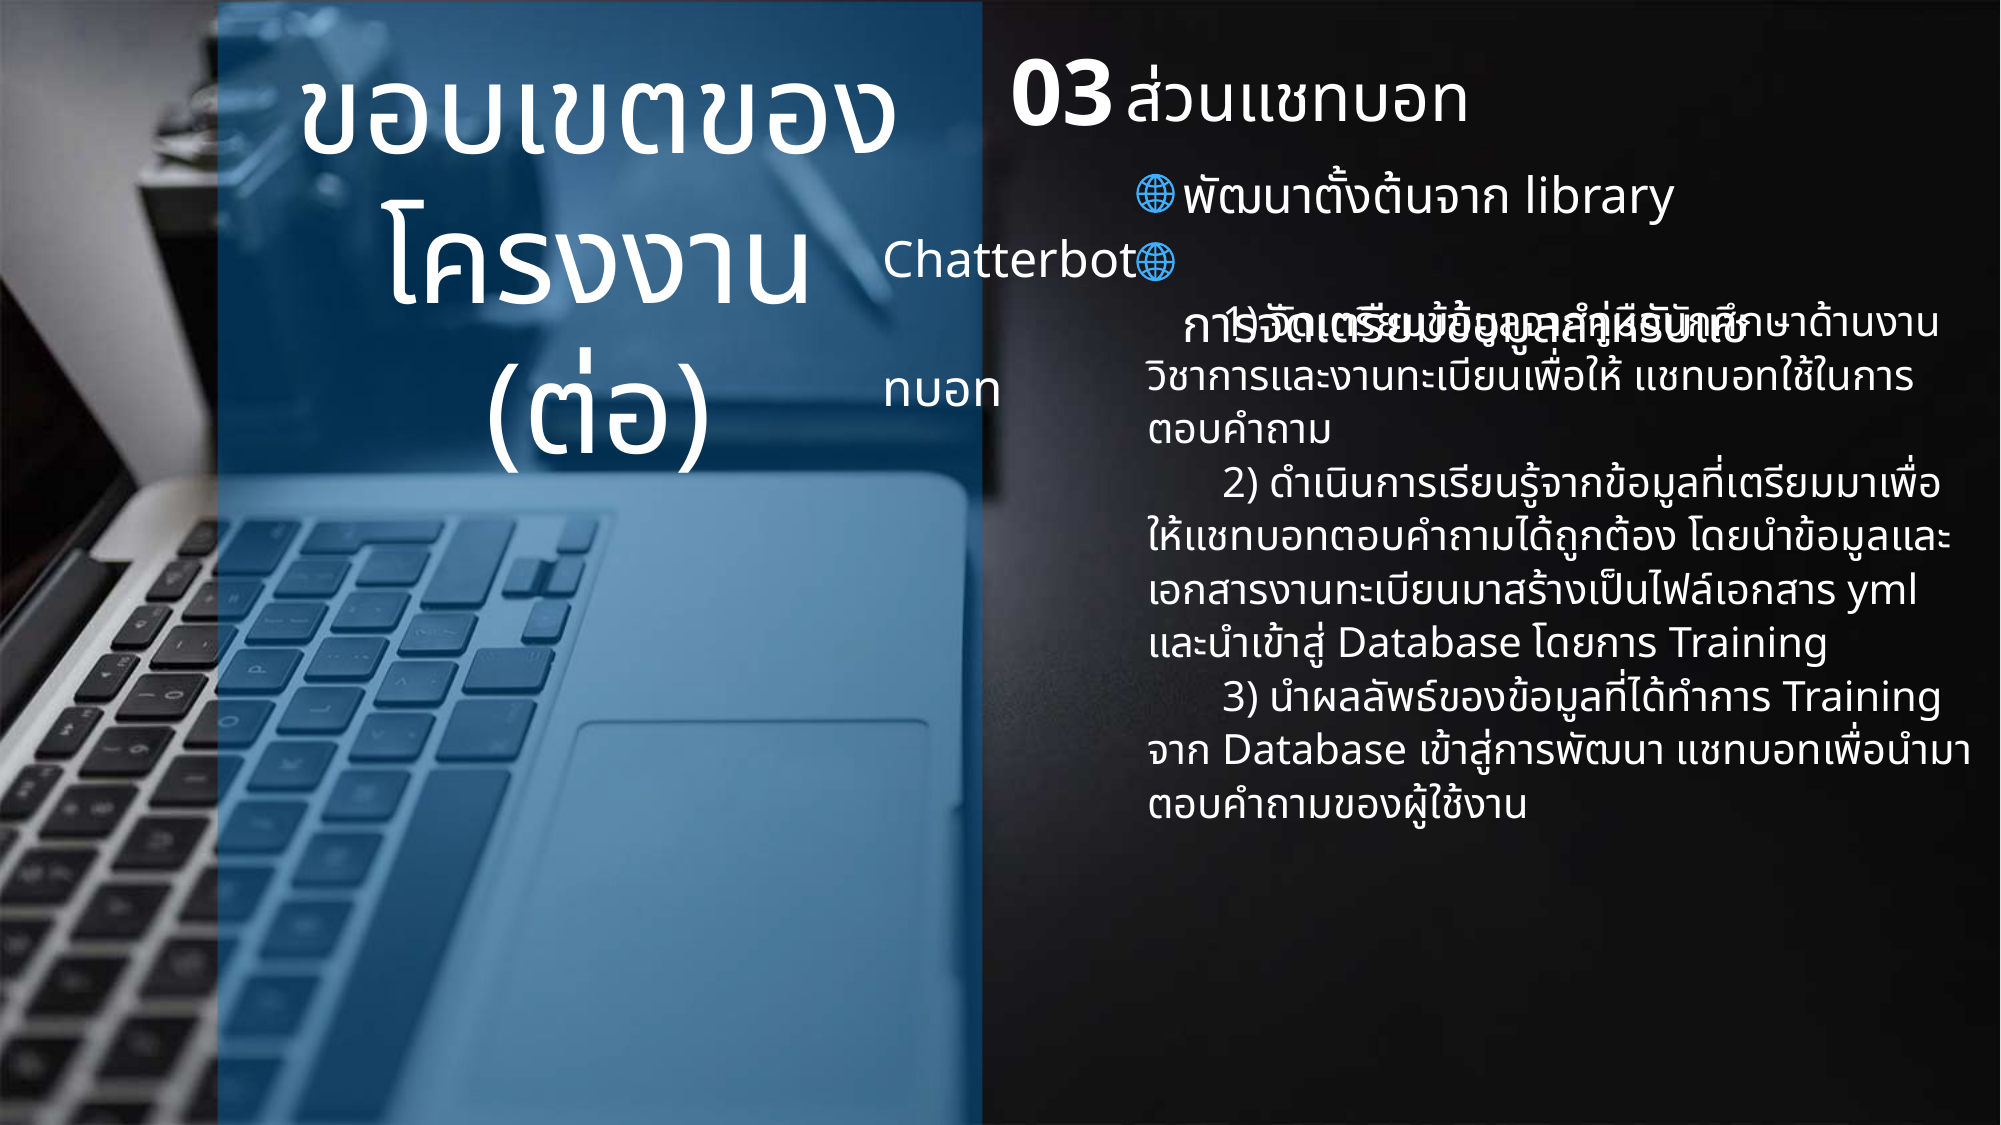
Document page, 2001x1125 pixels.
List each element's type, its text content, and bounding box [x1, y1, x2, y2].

text_box 03 [982, 26, 1144, 152]
text_box 1) จัดเตรียมข้อมูลจากคู่มือนักศึกษาด้านงานวิชาการและงานทะเบียนเพื่อให้ แชทบอทใช้ในการตอบคำถาม 2) ดำเนินการเรียนรู้จากข้อมูลที่เตรียมมาเพื่อให้แชทบอทตอบคำถามได้ถูกต้อง โดยนำข้อมูลและเอกสารงานทะเบียนมาสร้างเป็นไฟล์เอกสาร yml และนำเข้าสู่ Database โดยการ Training 3) นำผลลัพธ์ของข้อมูลที่ได้ทำการ Training จาก Database เข้าสู่การพัฒนา แชทบอทเพื่อนำมาตอบคำถามของผู้ใช้งาน [982, 284, 1992, 834]
text_box ขอบเขตของโครงงาน (ต่อ) [252, 21, 946, 487]
picture [0, 0, 2001, 1125]
text_box [217, 1, 983, 1125]
text_box [1135, 172, 1176, 214]
text_box ส่วนแชทบอท [1110, 47, 1503, 143]
text_box [1135, 241, 1176, 283]
text_box พัฒนาตั้งต้นจาก library Chatterbot การจัดเตรียมข้อมูลสำหรับแชทบอท [946, 152, 1869, 424]
